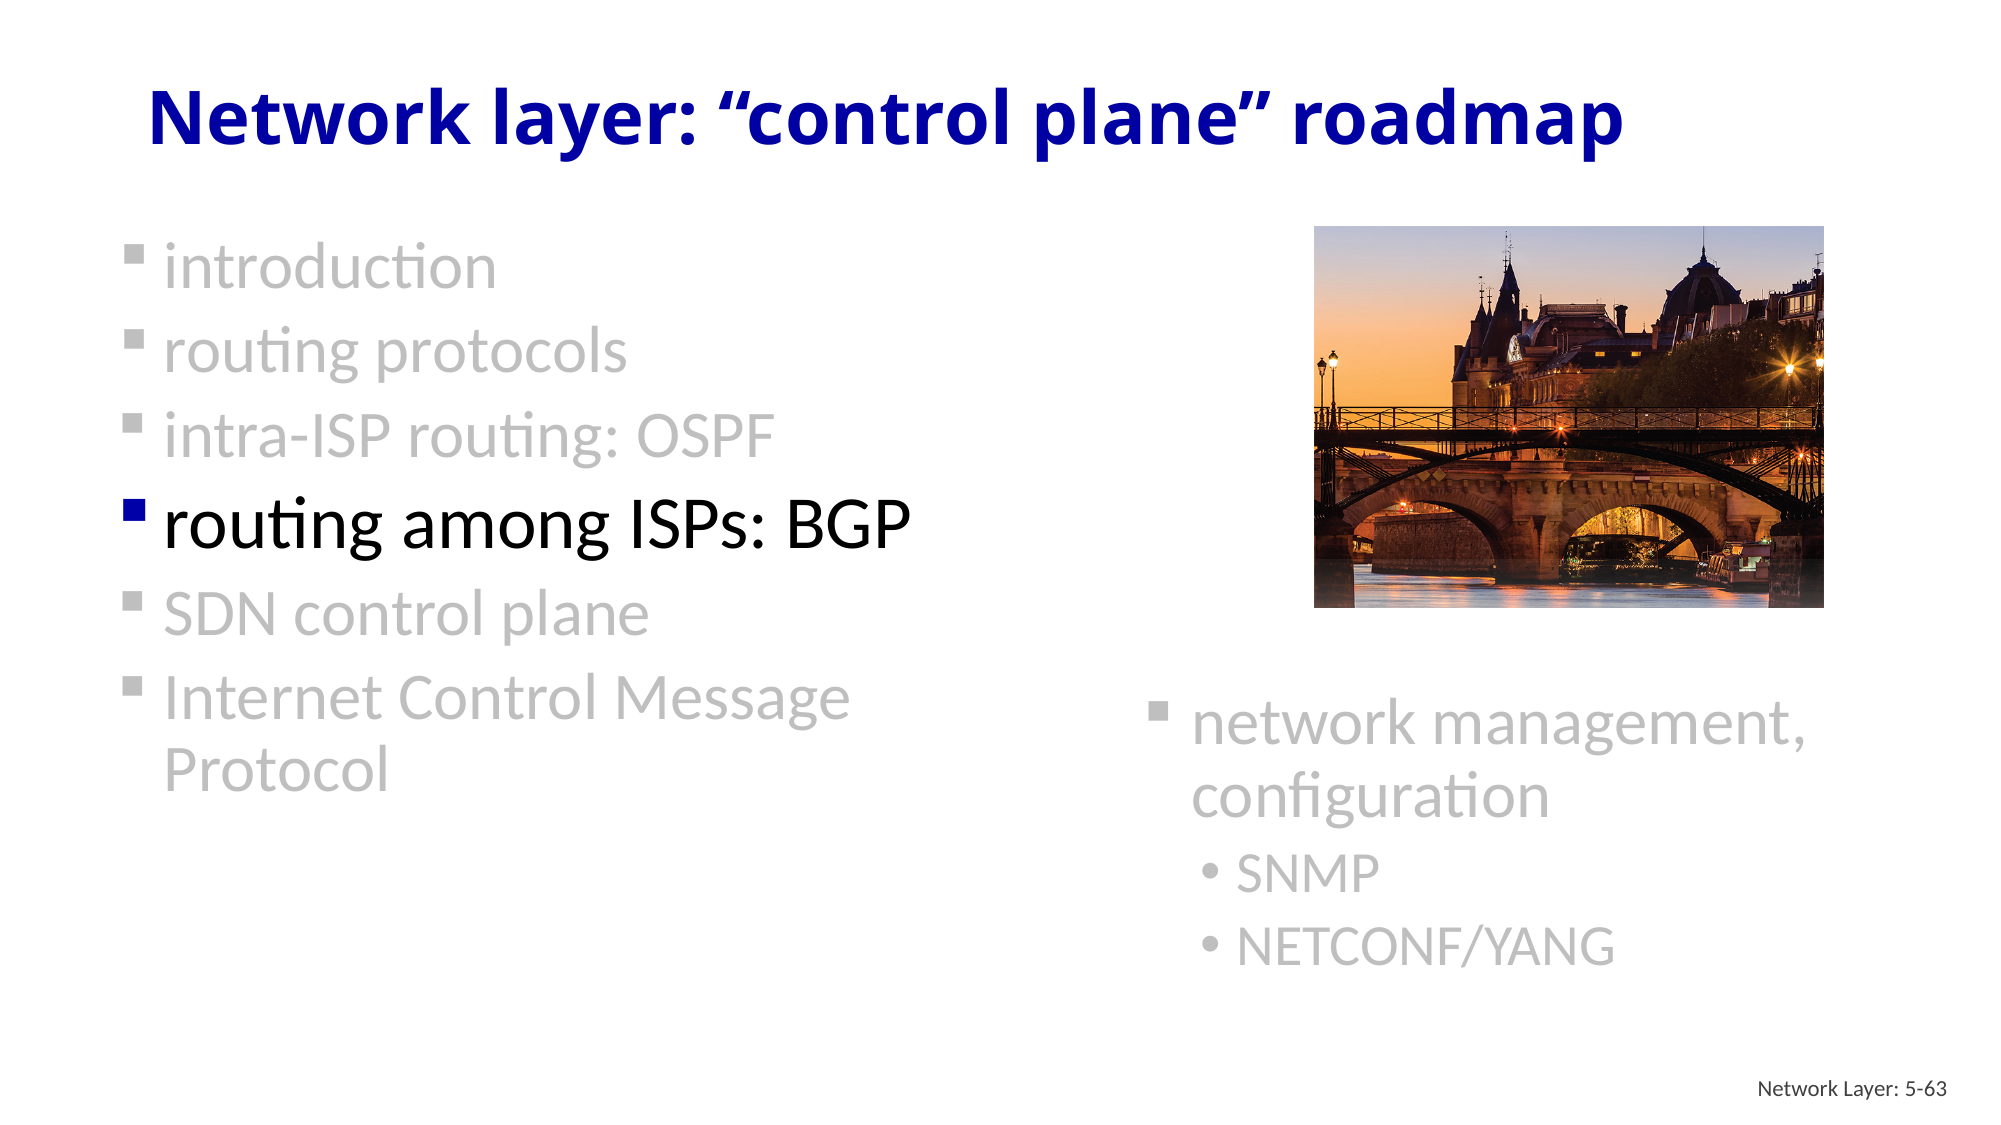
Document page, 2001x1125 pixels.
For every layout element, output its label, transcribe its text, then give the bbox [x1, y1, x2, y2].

text_box network management, configuration SNMP NETCONF/YANG [1109, 679, 1941, 998]
slide_number Network Layer: 5-63 [1512, 1056, 1963, 1117]
title Network layer: “control plane” roadmap [131, 47, 1856, 195]
picture [1314, 226, 1824, 608]
text_box introduction routing protocols intra-ISP routing: OSPF routing among ISPs: BGP SDN control plane Internet Control Message Protocol [102, 223, 1017, 1050]
